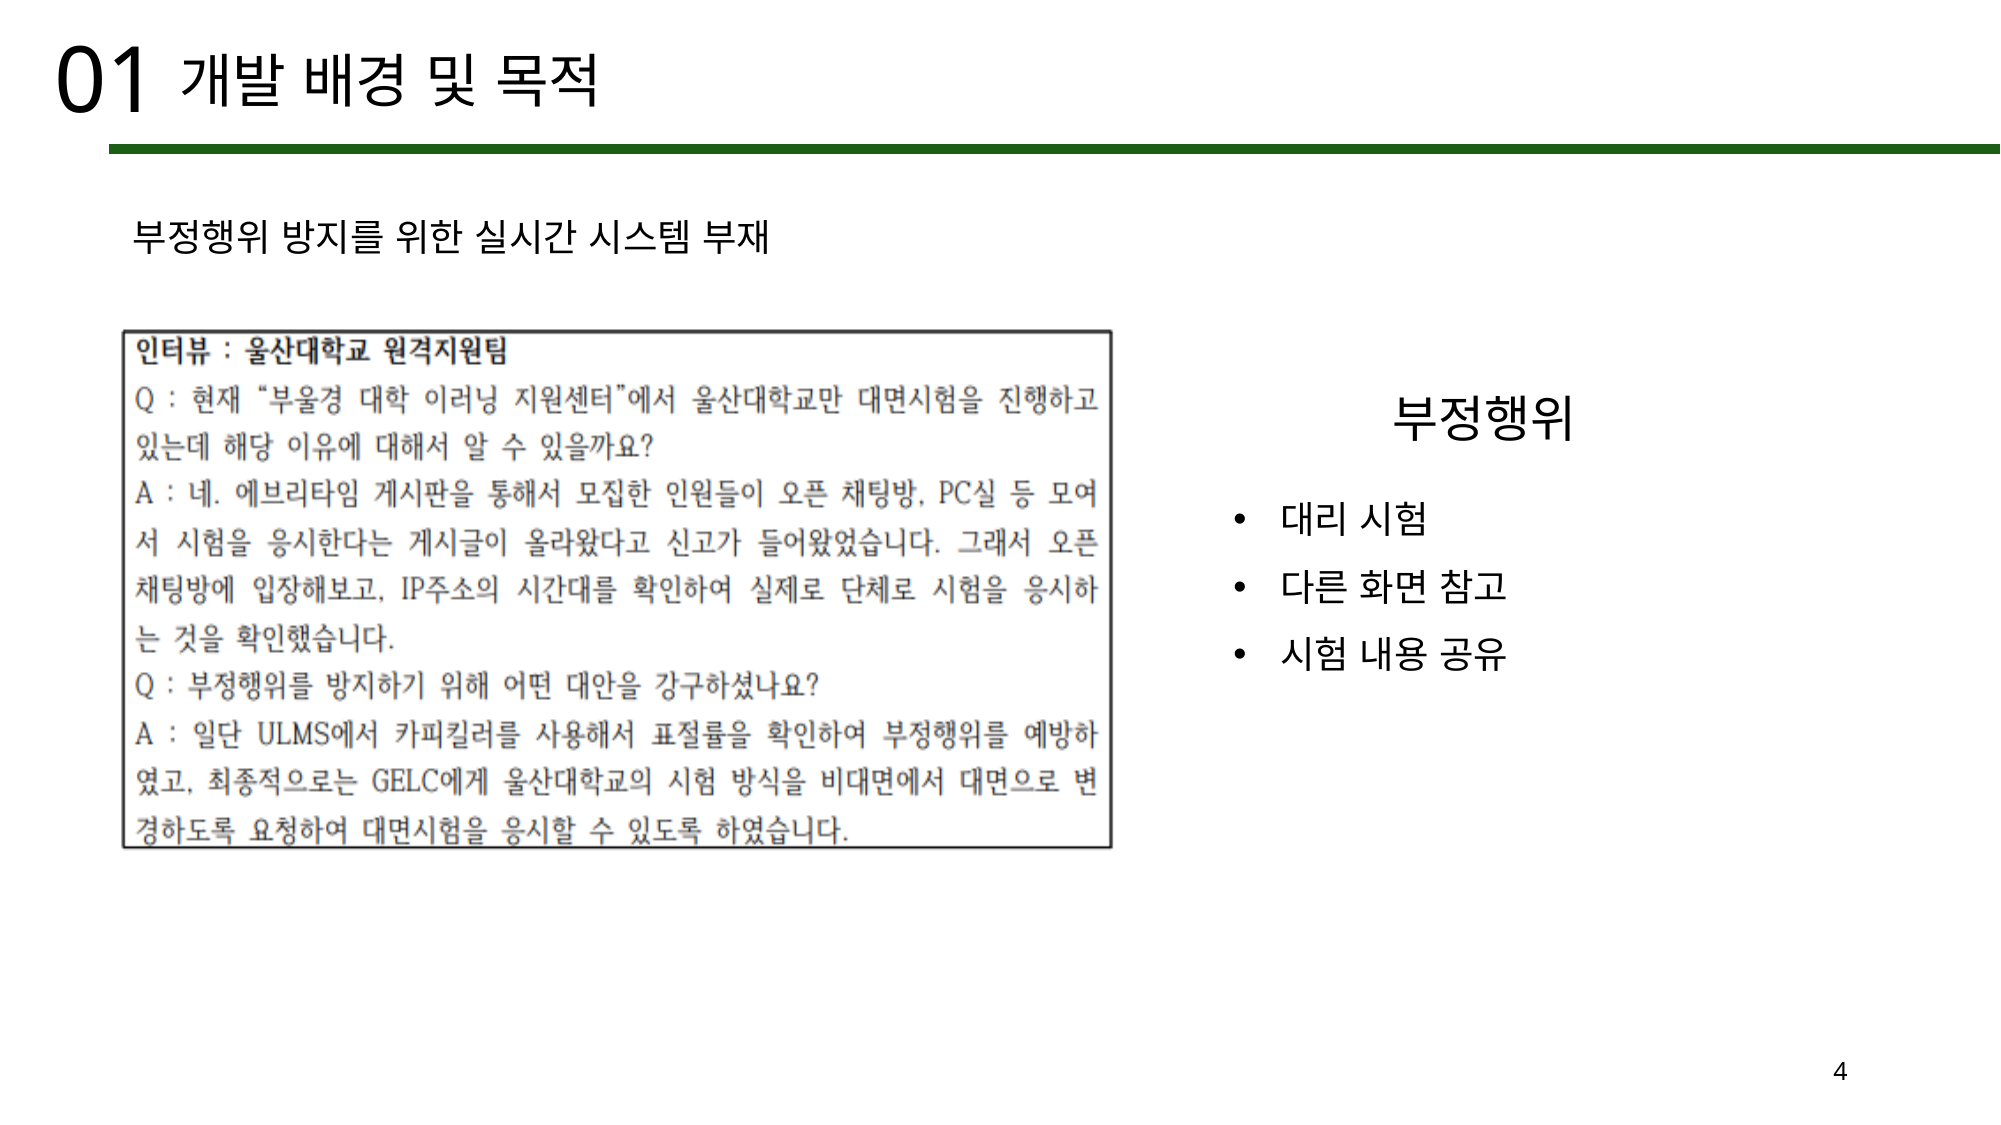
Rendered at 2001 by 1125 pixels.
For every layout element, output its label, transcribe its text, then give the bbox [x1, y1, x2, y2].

slide_number 4 [1412, 1042, 1863, 1103]
text_box 개발 배경 및 목적 [164, 36, 1156, 131]
picture [120, 324, 1122, 855]
text_box 부정행위 방지를 위한 실시간 시스템 부재 [118, 206, 1057, 267]
text_box 01 [39, 13, 202, 139]
text_box 부정행위 대리 시험 다른 화면 참고 시험 내용 공유 [1218, 350, 1765, 759]
